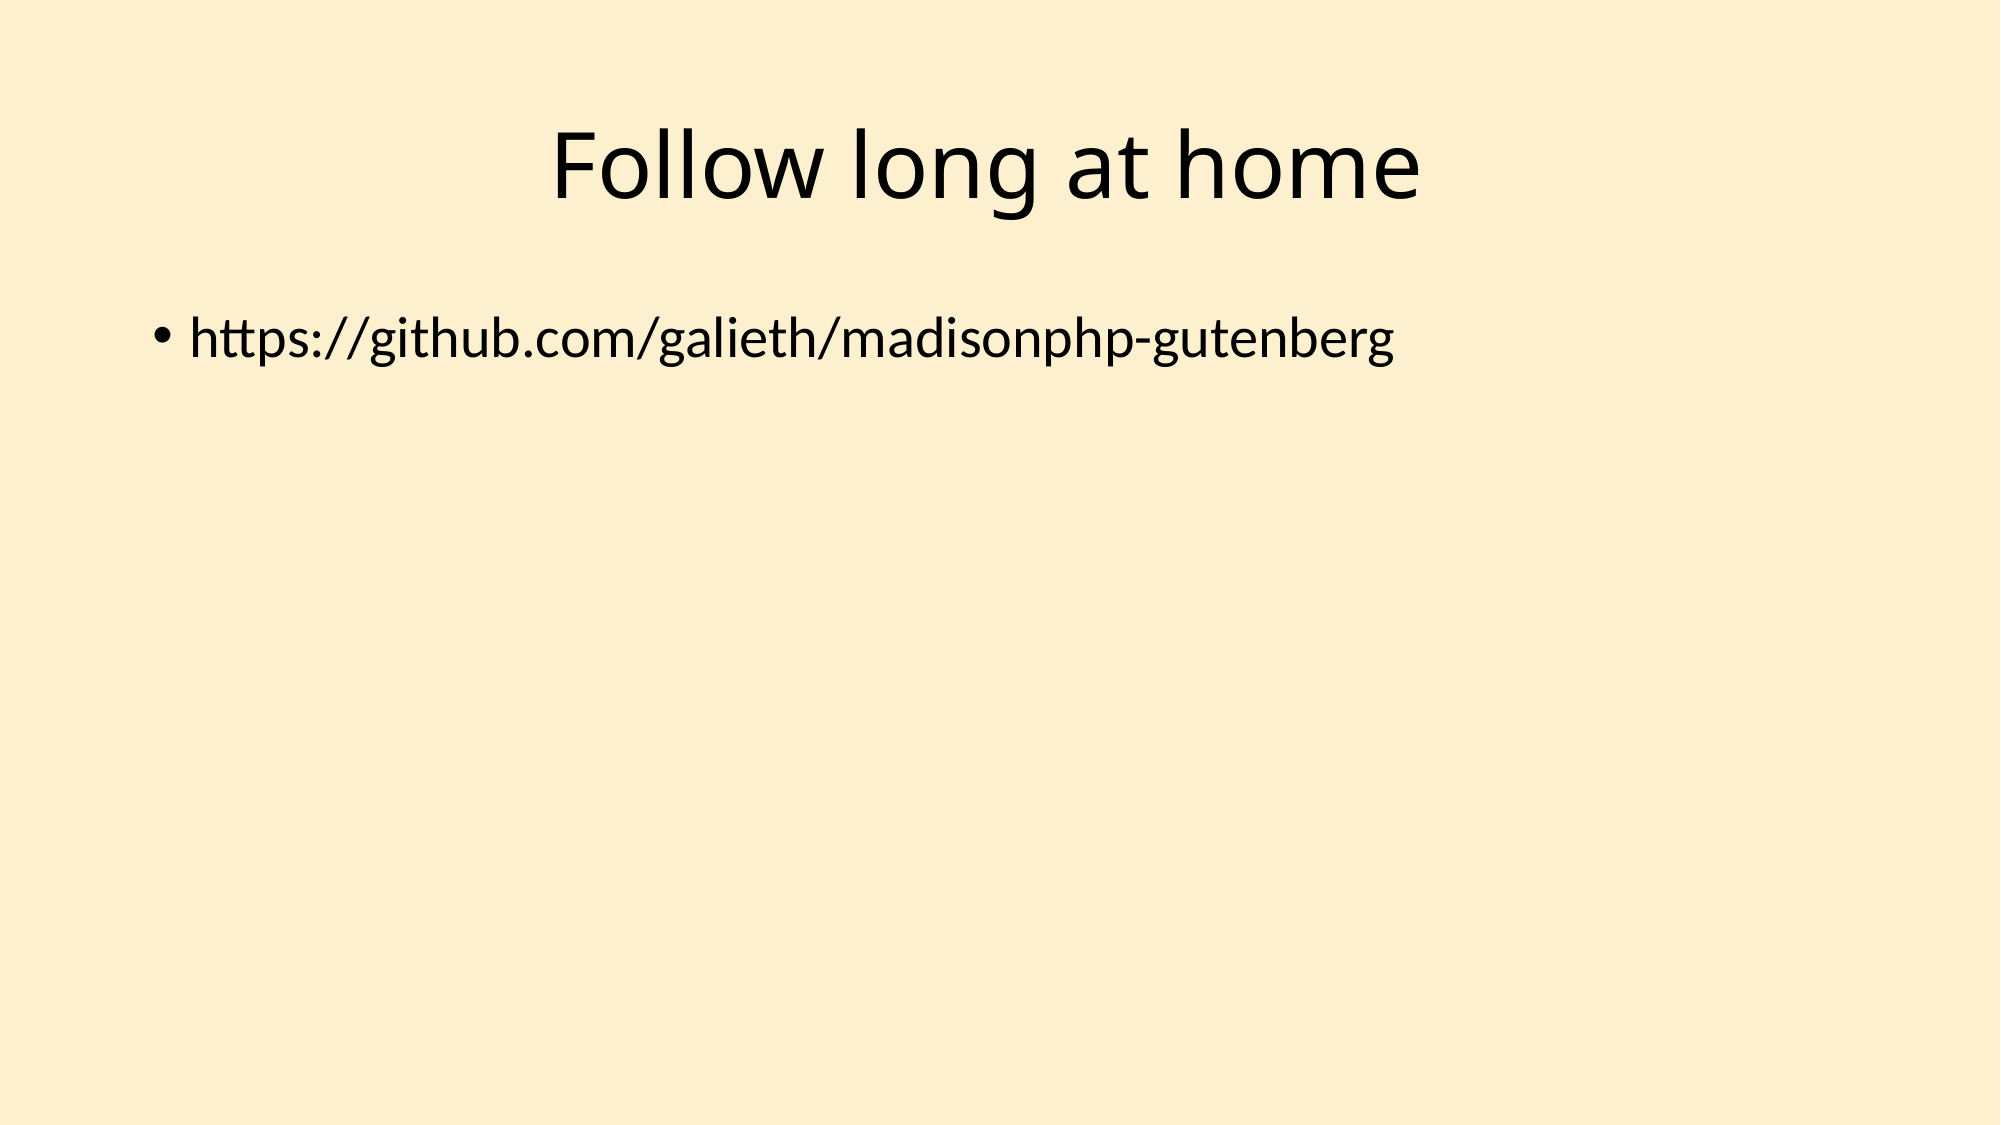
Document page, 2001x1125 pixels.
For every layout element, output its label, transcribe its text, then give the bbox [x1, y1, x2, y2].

list https://github.com/galieth/madisonphp-gutenberg [137, 299, 1863, 1014]
title Follow long at home [137, 59, 1863, 278]
